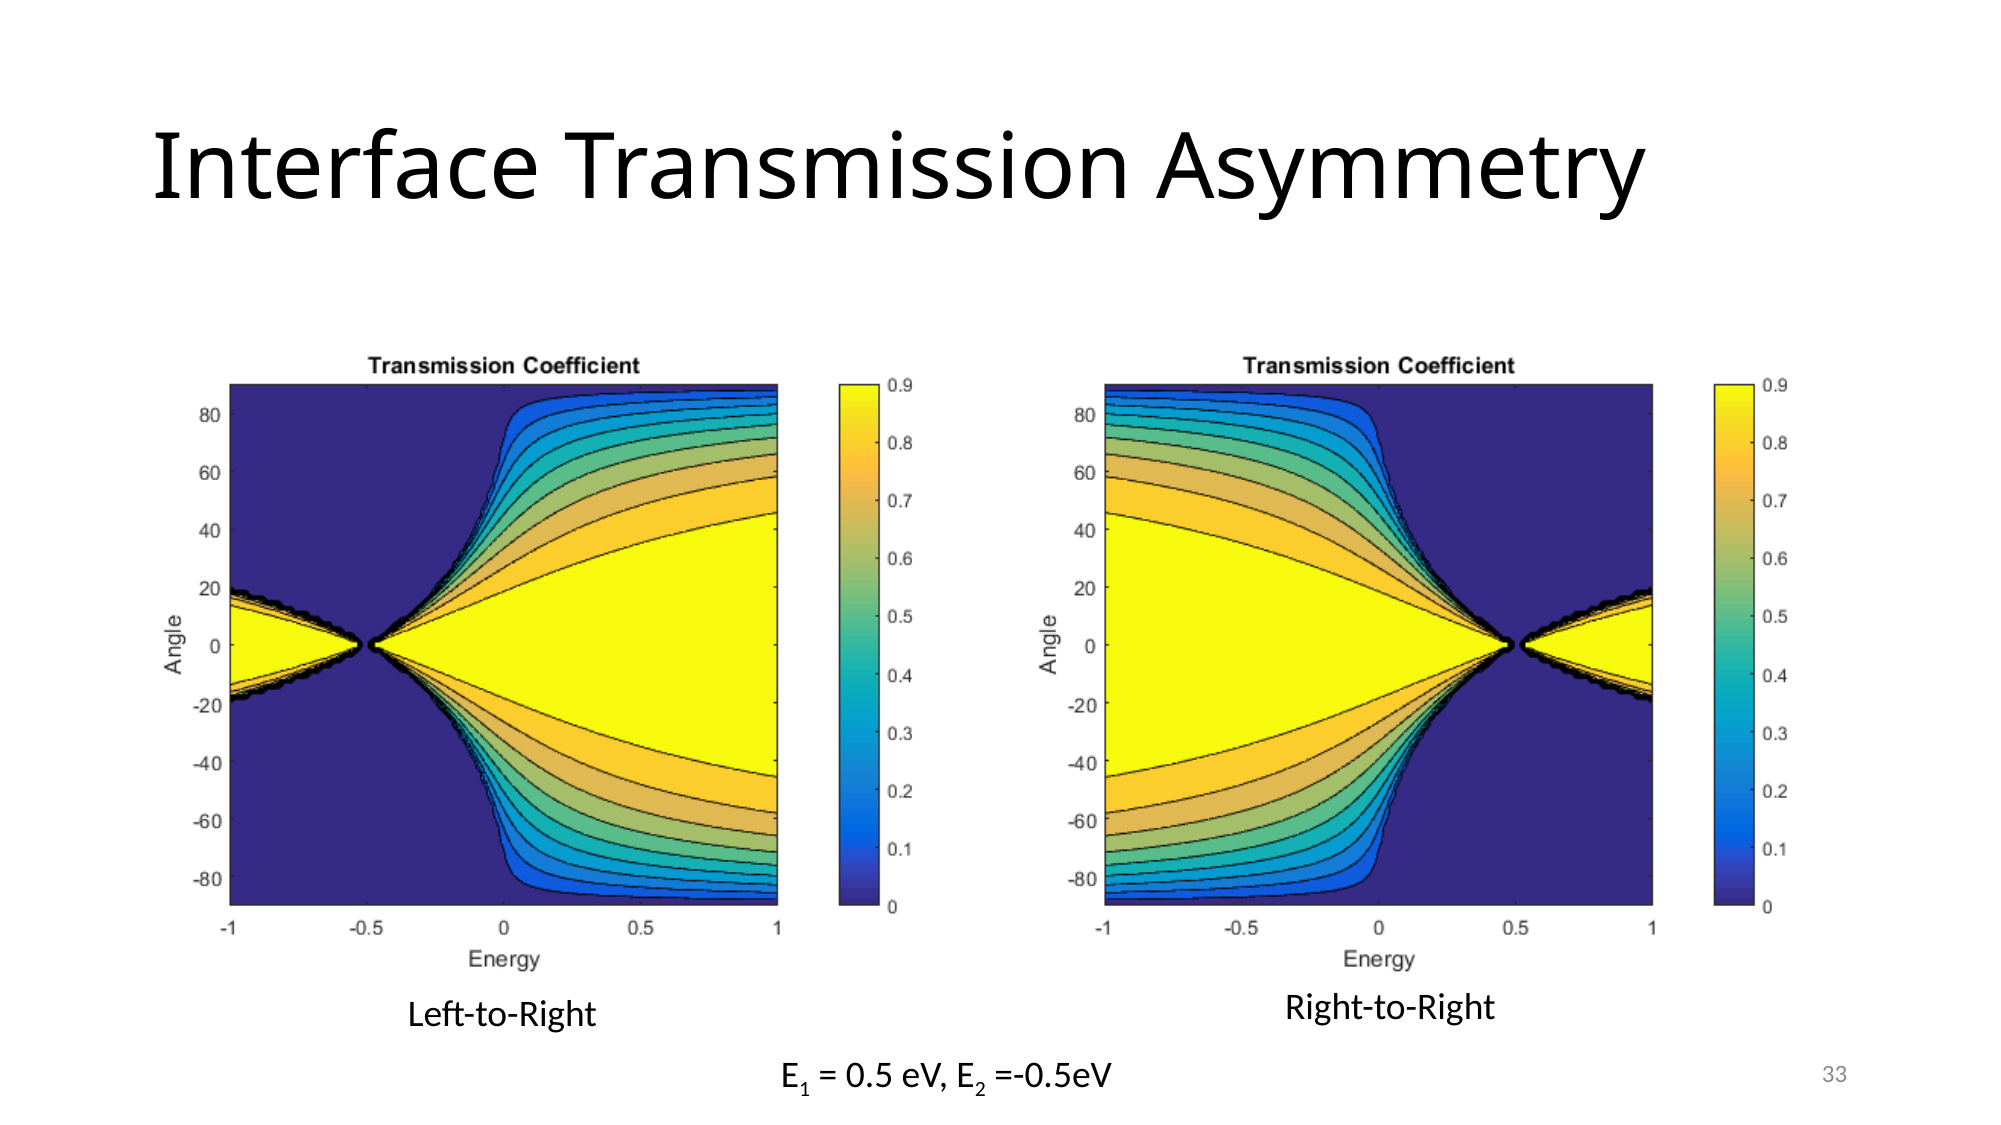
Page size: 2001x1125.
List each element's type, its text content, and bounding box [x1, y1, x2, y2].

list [1012, 337, 1863, 976]
title Interface Transmission Asymmetry [137, 59, 1863, 278]
text_box E1 = 0.5 eV, E2 =-0.5eV [671, 1042, 1222, 1109]
text_box Right-to-Right [1115, 976, 1666, 1035]
text_box Left-to-Right [227, 982, 778, 1042]
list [137, 337, 988, 976]
slide_number 33 [1412, 1042, 1863, 1103]
